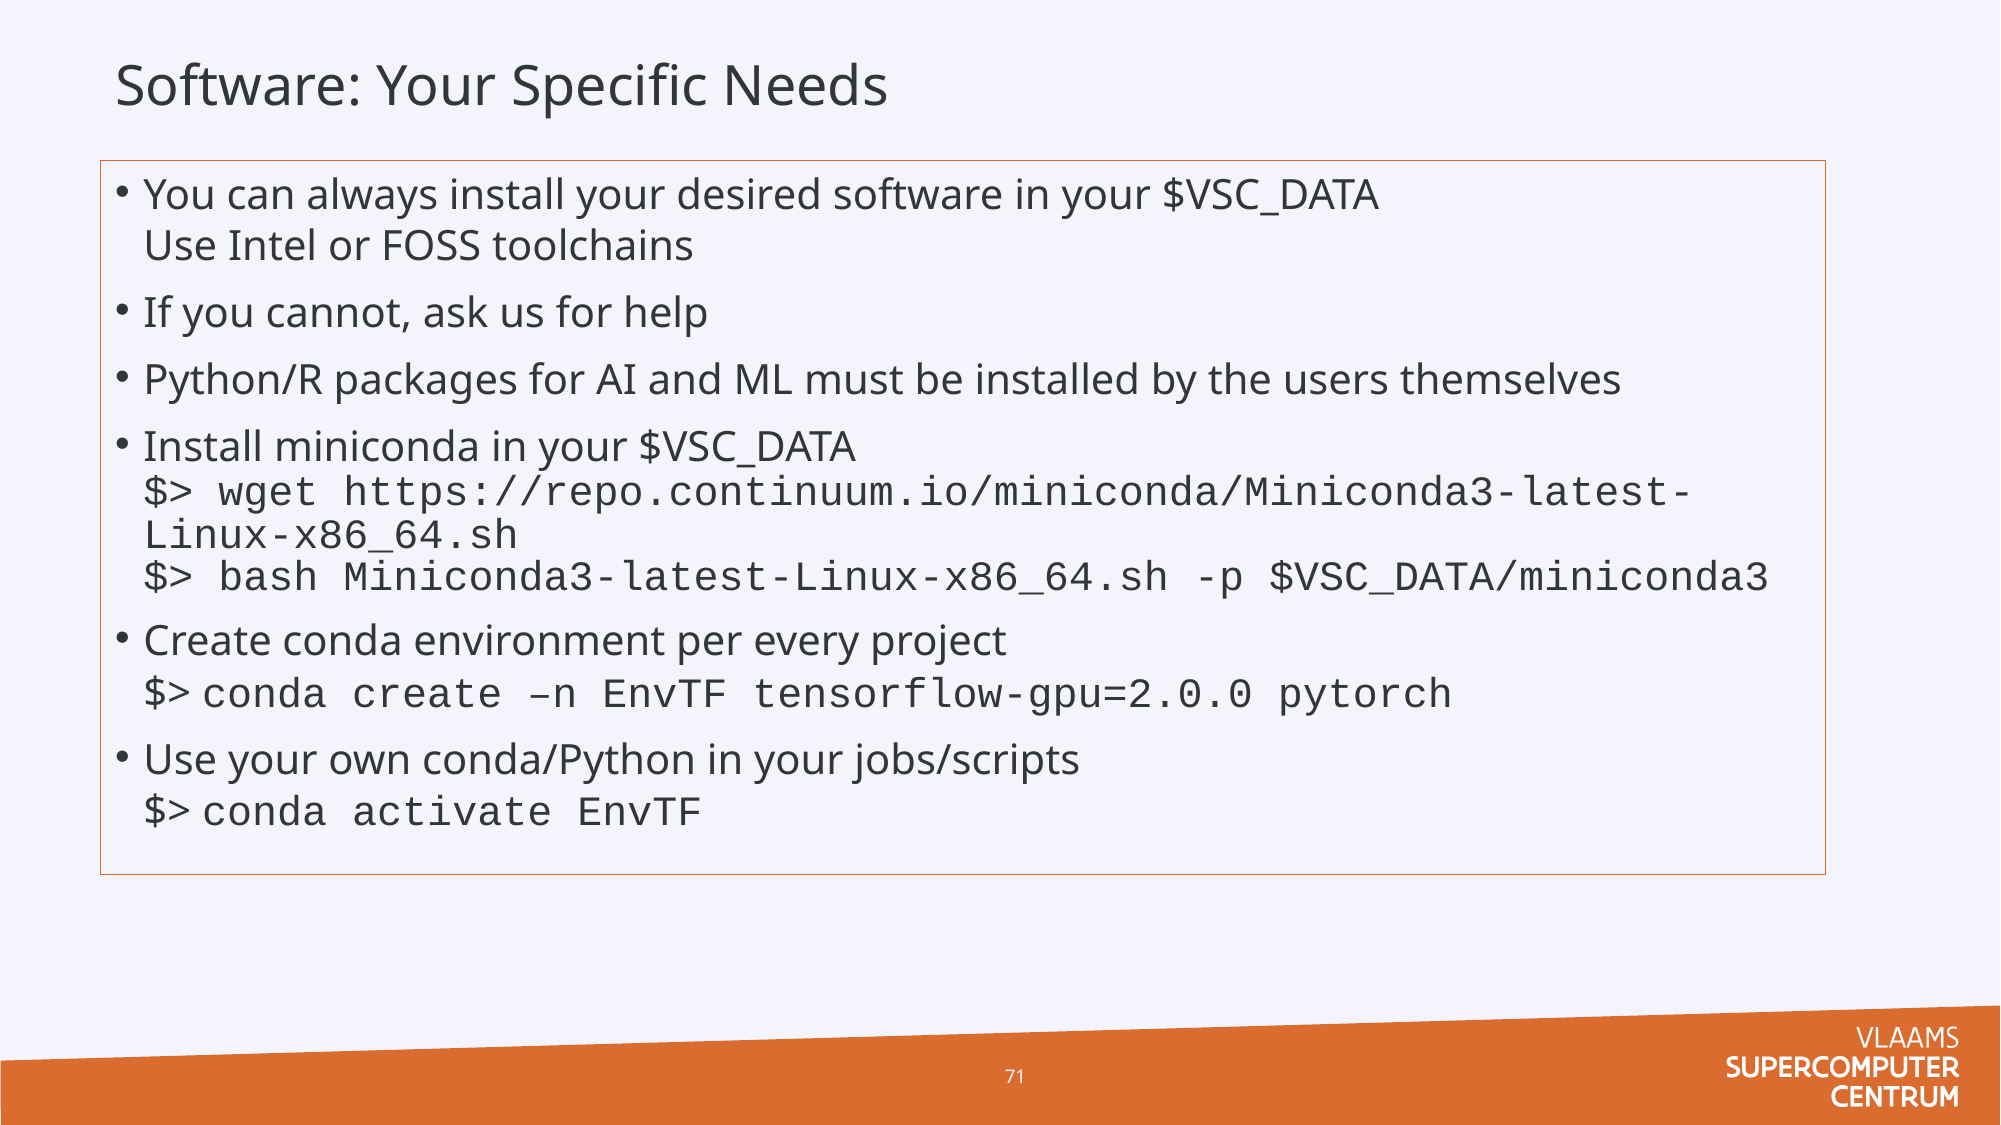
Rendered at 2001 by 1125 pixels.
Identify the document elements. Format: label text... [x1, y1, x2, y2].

picture [1725, 1021, 1960, 1117]
slide_number 71 [958, 1047, 1042, 1108]
title Software: Your Specific Needs [100, 30, 1083, 145]
list You can always install your desired software in your $VSC_DATA Use Intel or FOSS toolchains If you cannot, ask us for help Python/R packages for AI and ML must be installed by the users themselves Install miniconda in your $VSC_DATA $> wget https://repo.continuum.io/miniconda/Miniconda3-latest-Linux-x86_64.sh $> bash Miniconda3-latest-Linux-x86_64.sh -p $VSC_DATA/miniconda3 Create conda environment per every project $> conda create –n EnvTF tensorflow-gpu=2.0.0 pytorch Use your own conda/Python in your jobs/scripts $> conda activate EnvTF [100, 160, 1826, 875]
